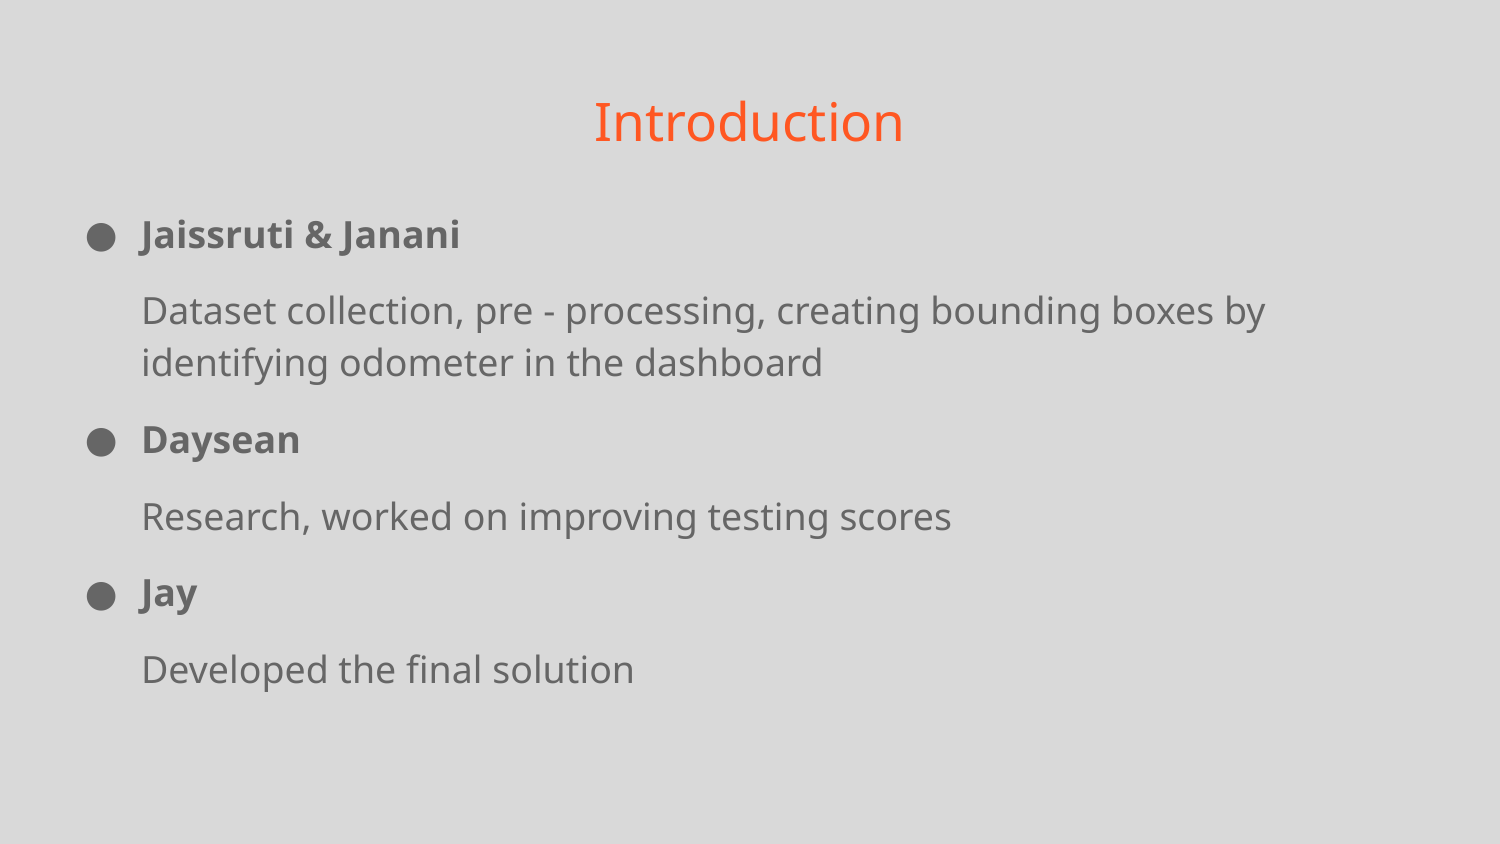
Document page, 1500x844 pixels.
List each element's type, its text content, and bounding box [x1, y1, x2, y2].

title Introduction [51, 72, 1449, 167]
list Jaissruti & Janani Dataset collection, pre - processing, creating bounding boxes by identifying odometer in the dashboard Daysean Research, worked on improving testing scores Jay Developed the final solution [51, 189, 1449, 750]
